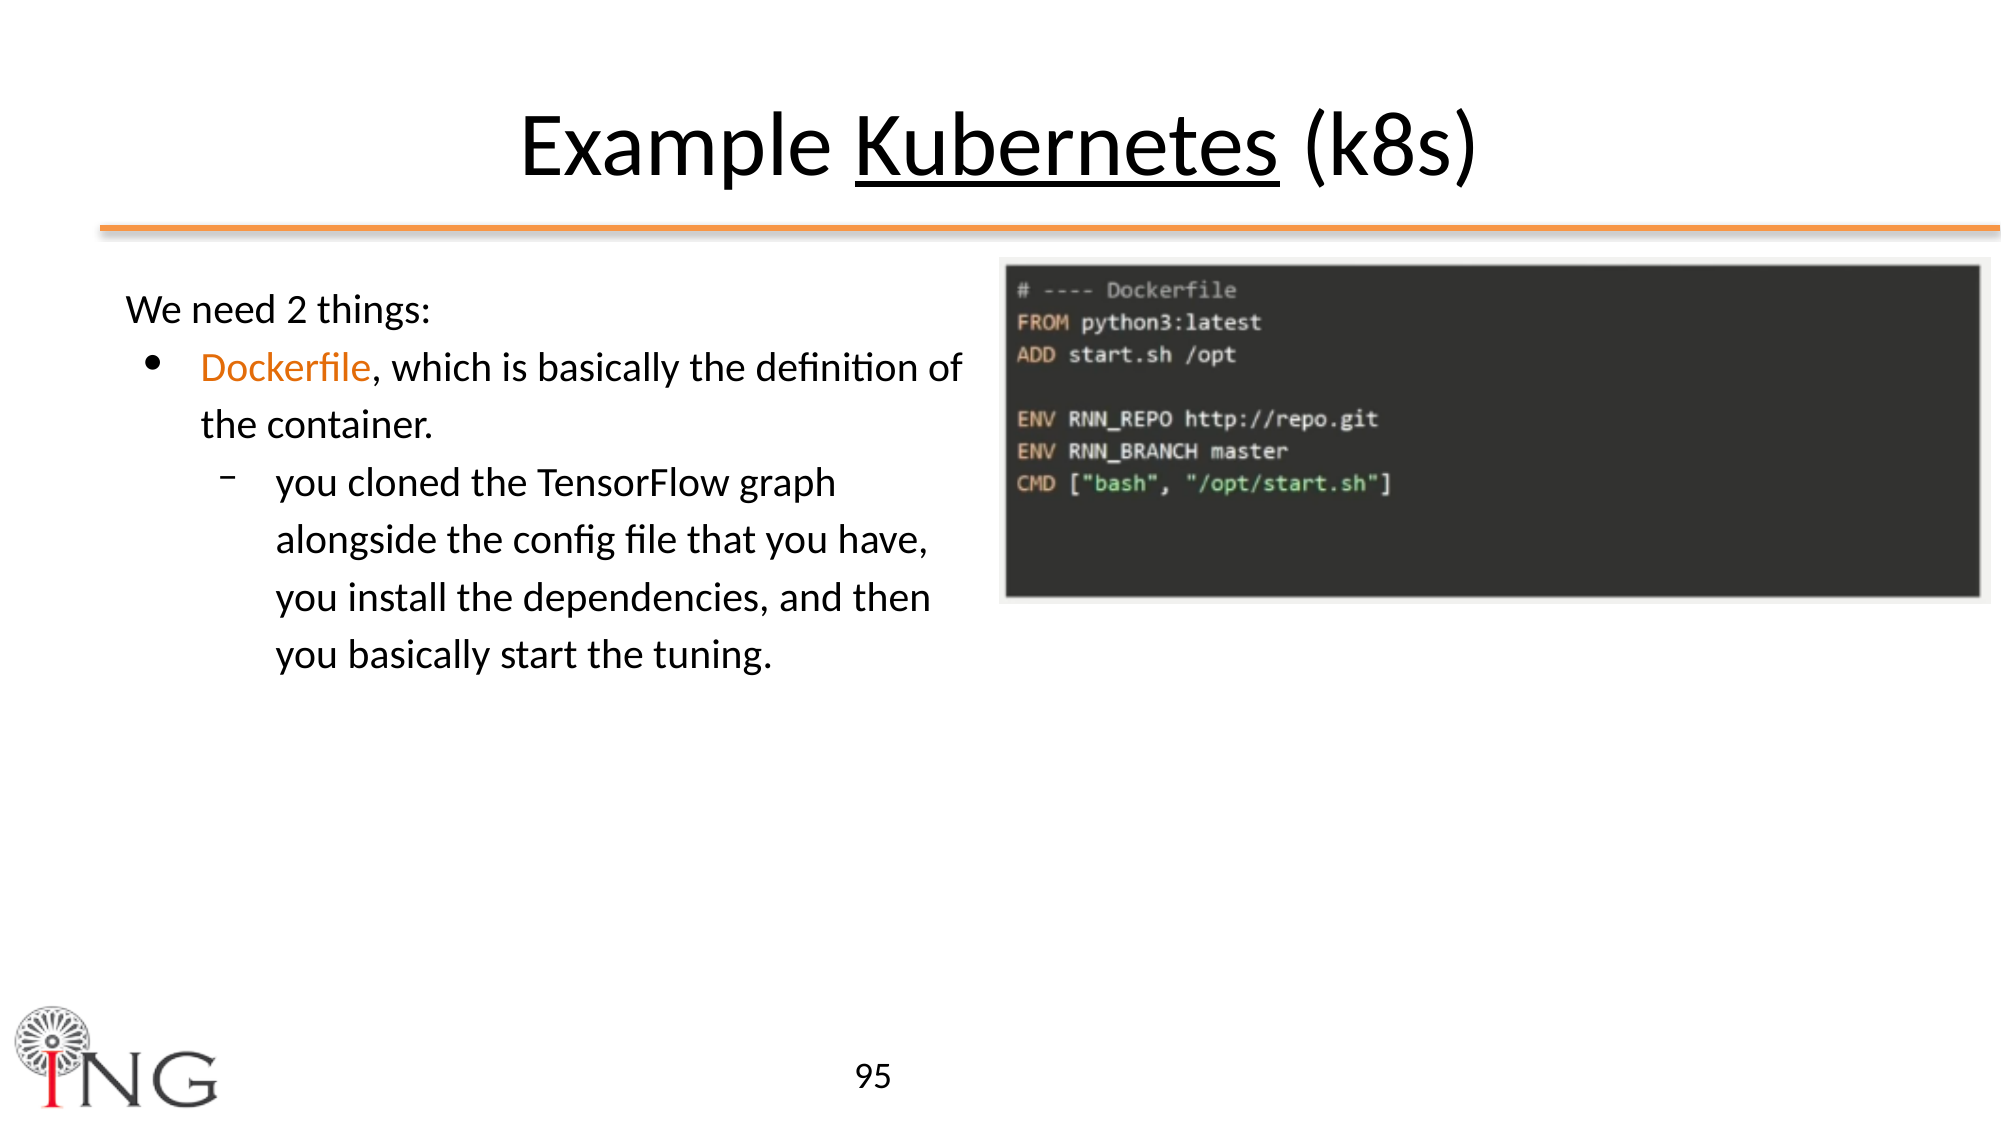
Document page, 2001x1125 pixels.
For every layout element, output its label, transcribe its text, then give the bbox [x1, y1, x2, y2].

slide_number ‹#› [839, 1043, 1900, 1104]
picture [999, 257, 1991, 604]
list We need 2 things: Dockerfile, which is basically the definition of the container. you cloned the TensorFlow graph alongside the config file that you have, you install the dependencies, and then you basically start the tuning. [110, 266, 1000, 1010]
picture [0, 987, 244, 1125]
text_box Example Kubernetes (k8s) [99, 45, 1900, 233]
